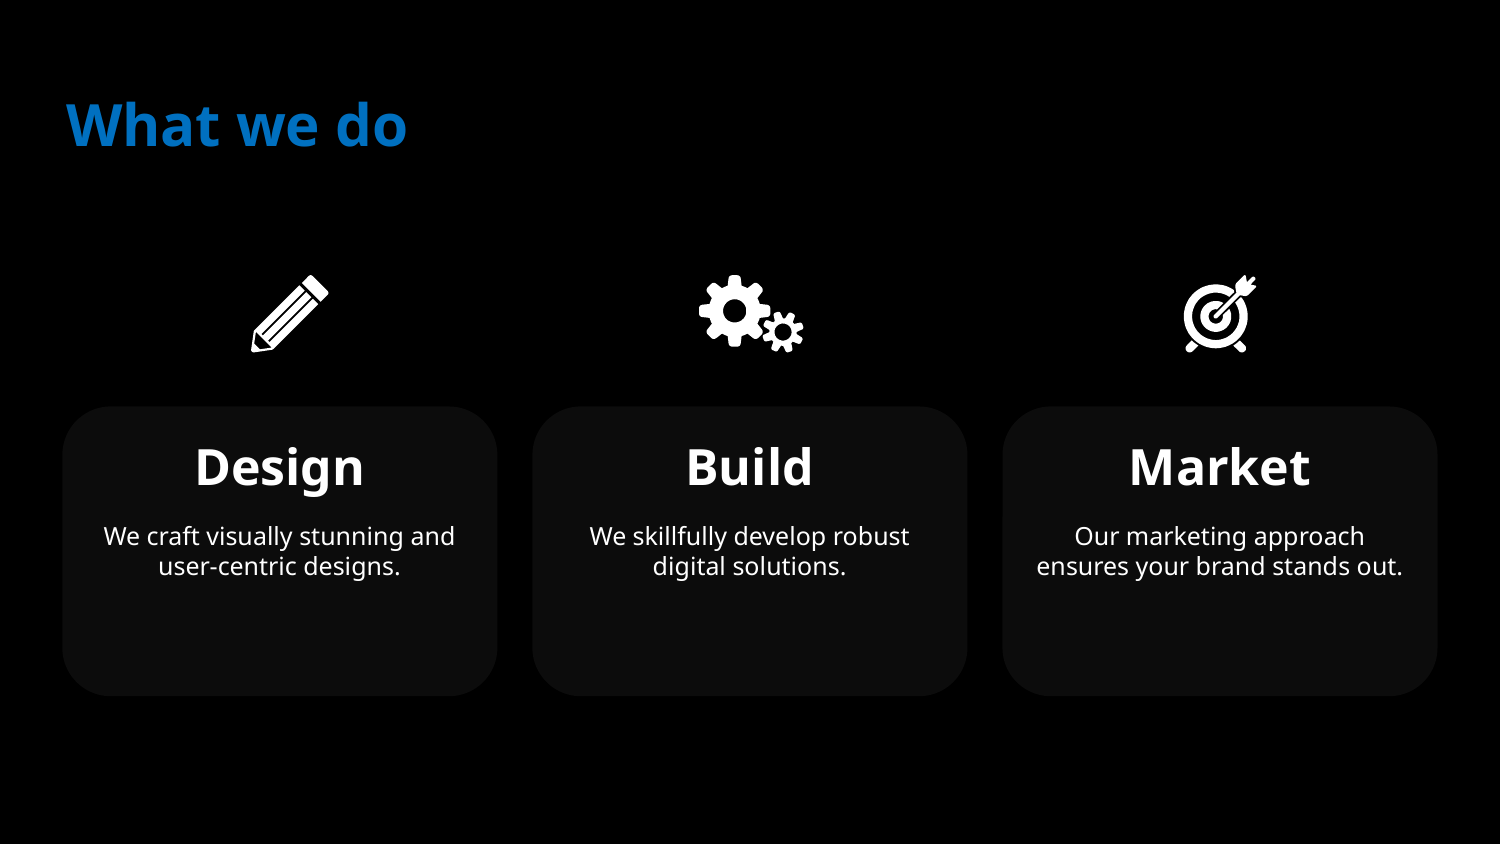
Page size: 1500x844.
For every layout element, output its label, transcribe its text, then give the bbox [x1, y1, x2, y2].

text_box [698, 274, 804, 353]
title What we do [51, 72, 1449, 174]
text_box Design We craft visually stunning and user-centric designs. [62, 406, 498, 697]
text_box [1183, 274, 1257, 353]
text_box Market Our marketing approach ensures your brand stands out. [1002, 406, 1438, 697]
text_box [250, 274, 329, 353]
text_box Build We skillfully develop robust digital solutions. [532, 406, 968, 697]
